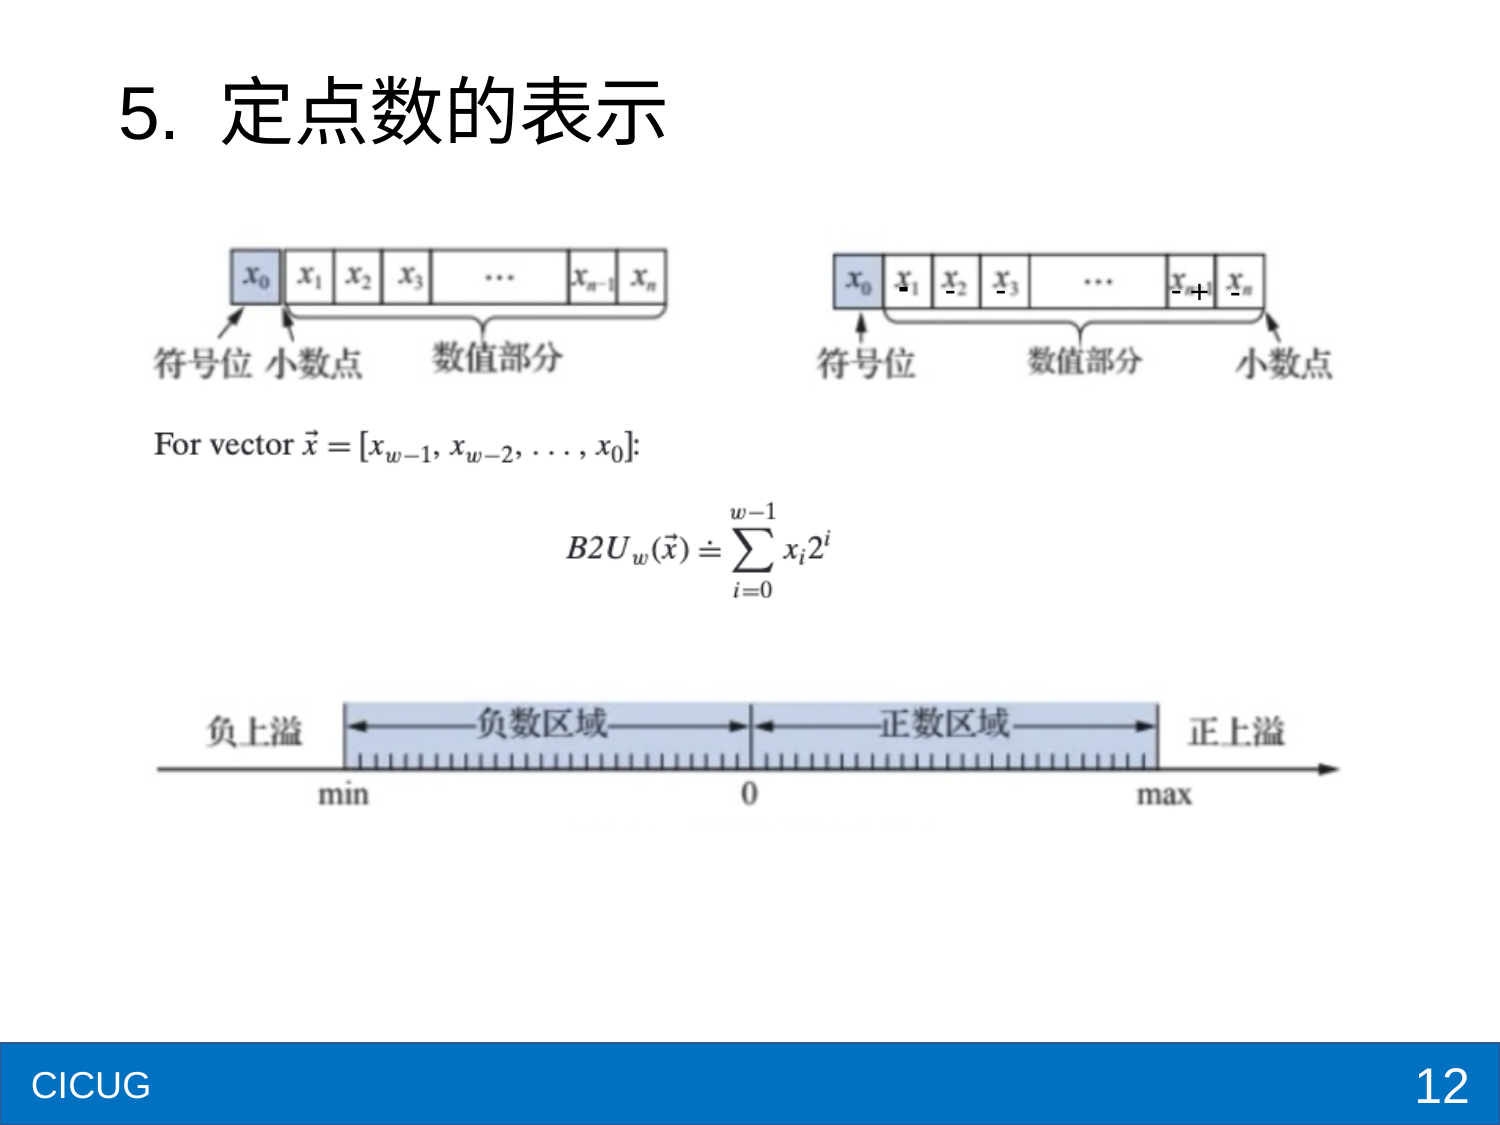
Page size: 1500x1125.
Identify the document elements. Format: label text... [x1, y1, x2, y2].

slide_number 12 [1147, 1054, 1485, 1114]
picture [139, 223, 1397, 399]
picture [131, 679, 1368, 827]
picture [139, 414, 853, 621]
title 5. 定点数的表示 [103, 59, 1397, 171]
